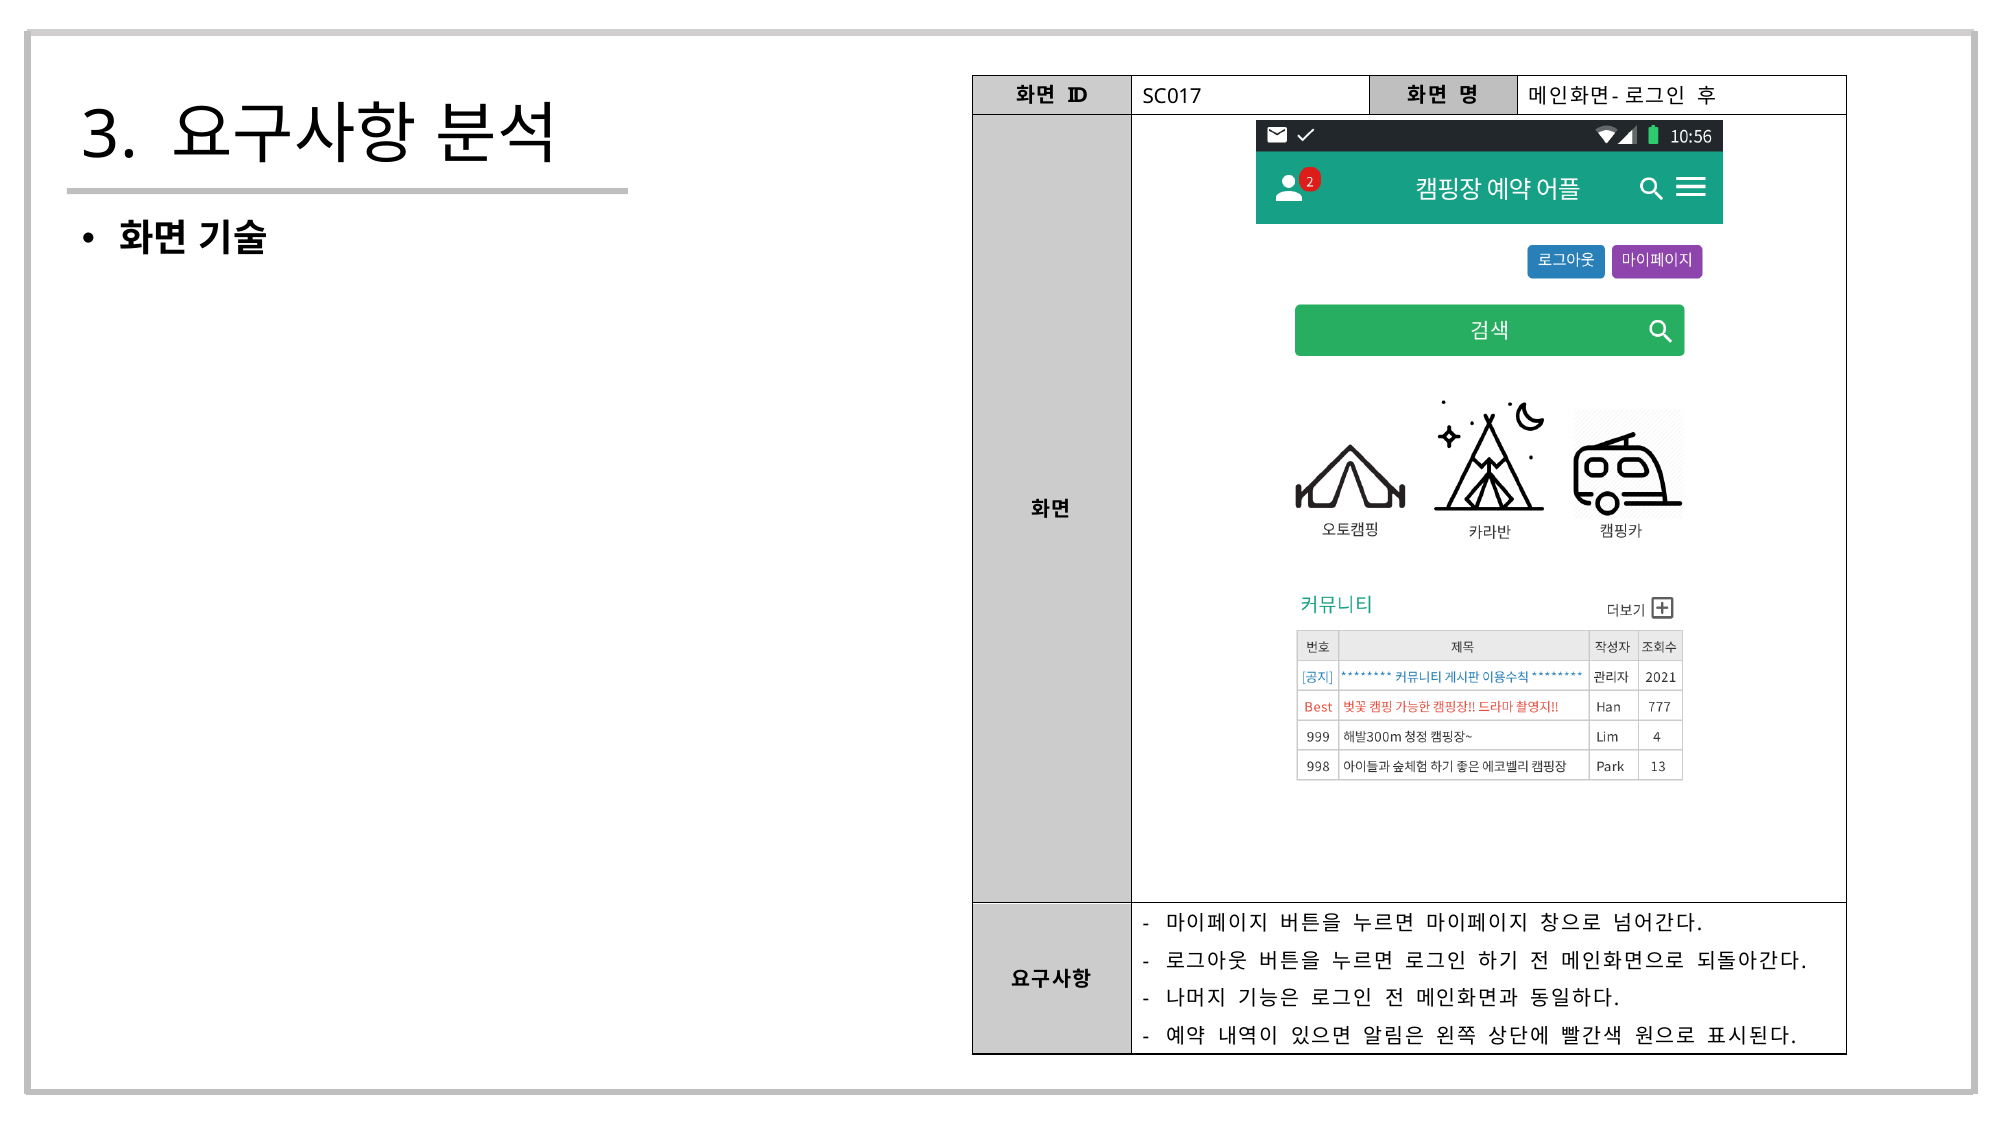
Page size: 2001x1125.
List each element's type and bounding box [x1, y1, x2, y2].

text_box [953, 75, 1864, 1093]
text_box [25, 30, 1975, 1094]
